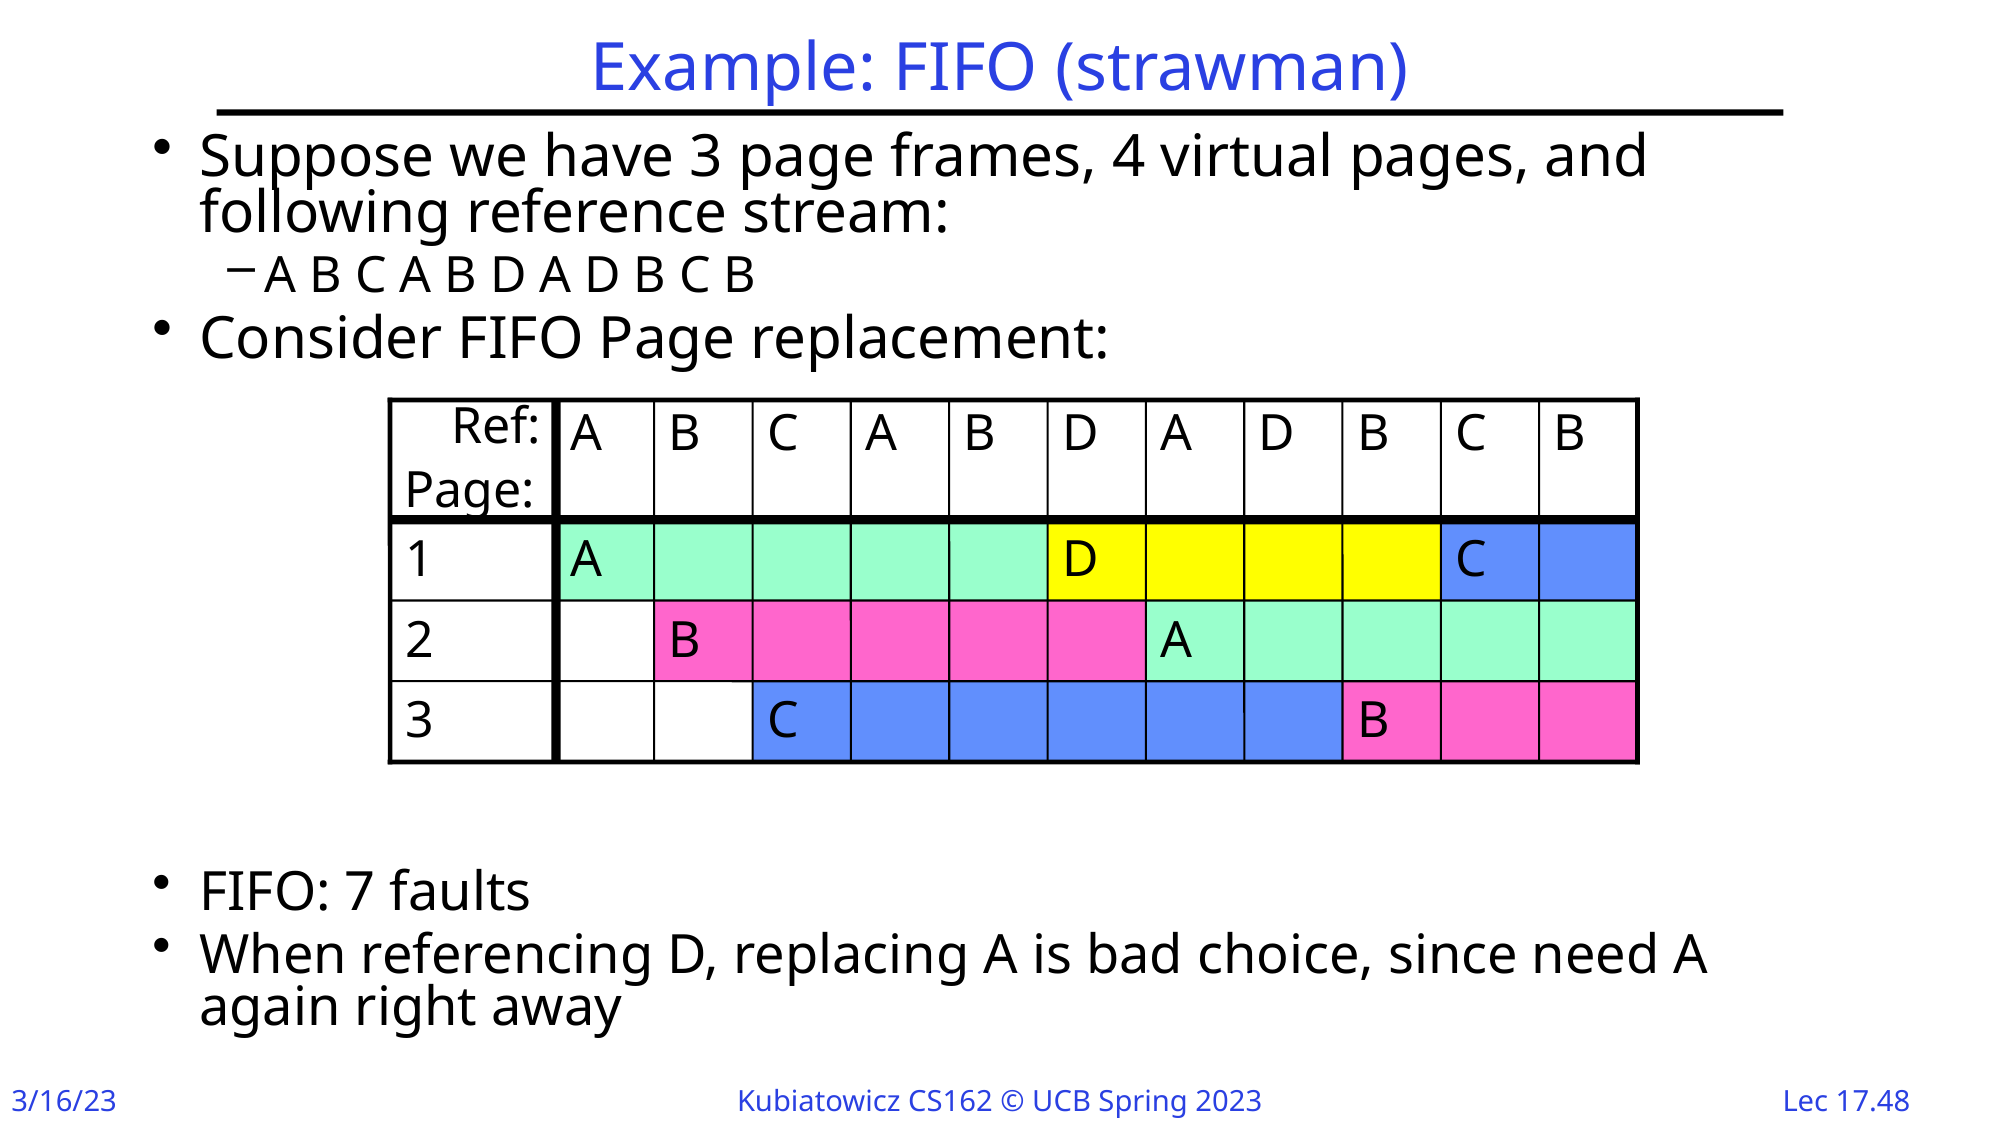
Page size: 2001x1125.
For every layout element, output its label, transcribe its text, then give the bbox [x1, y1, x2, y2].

list Suppose we have 3 page frames, 4 virtual pages, and following reference stream: A B C A B D A D B C B Consider FIFO Page replacement: FIFO: 7 faults When referencing D, replacing A is bad choice, since need A again right away [137, 125, 1875, 1100]
title Example: FIFO (strawman) [216, 24, 1784, 113]
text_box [389, 399, 1638, 763]
